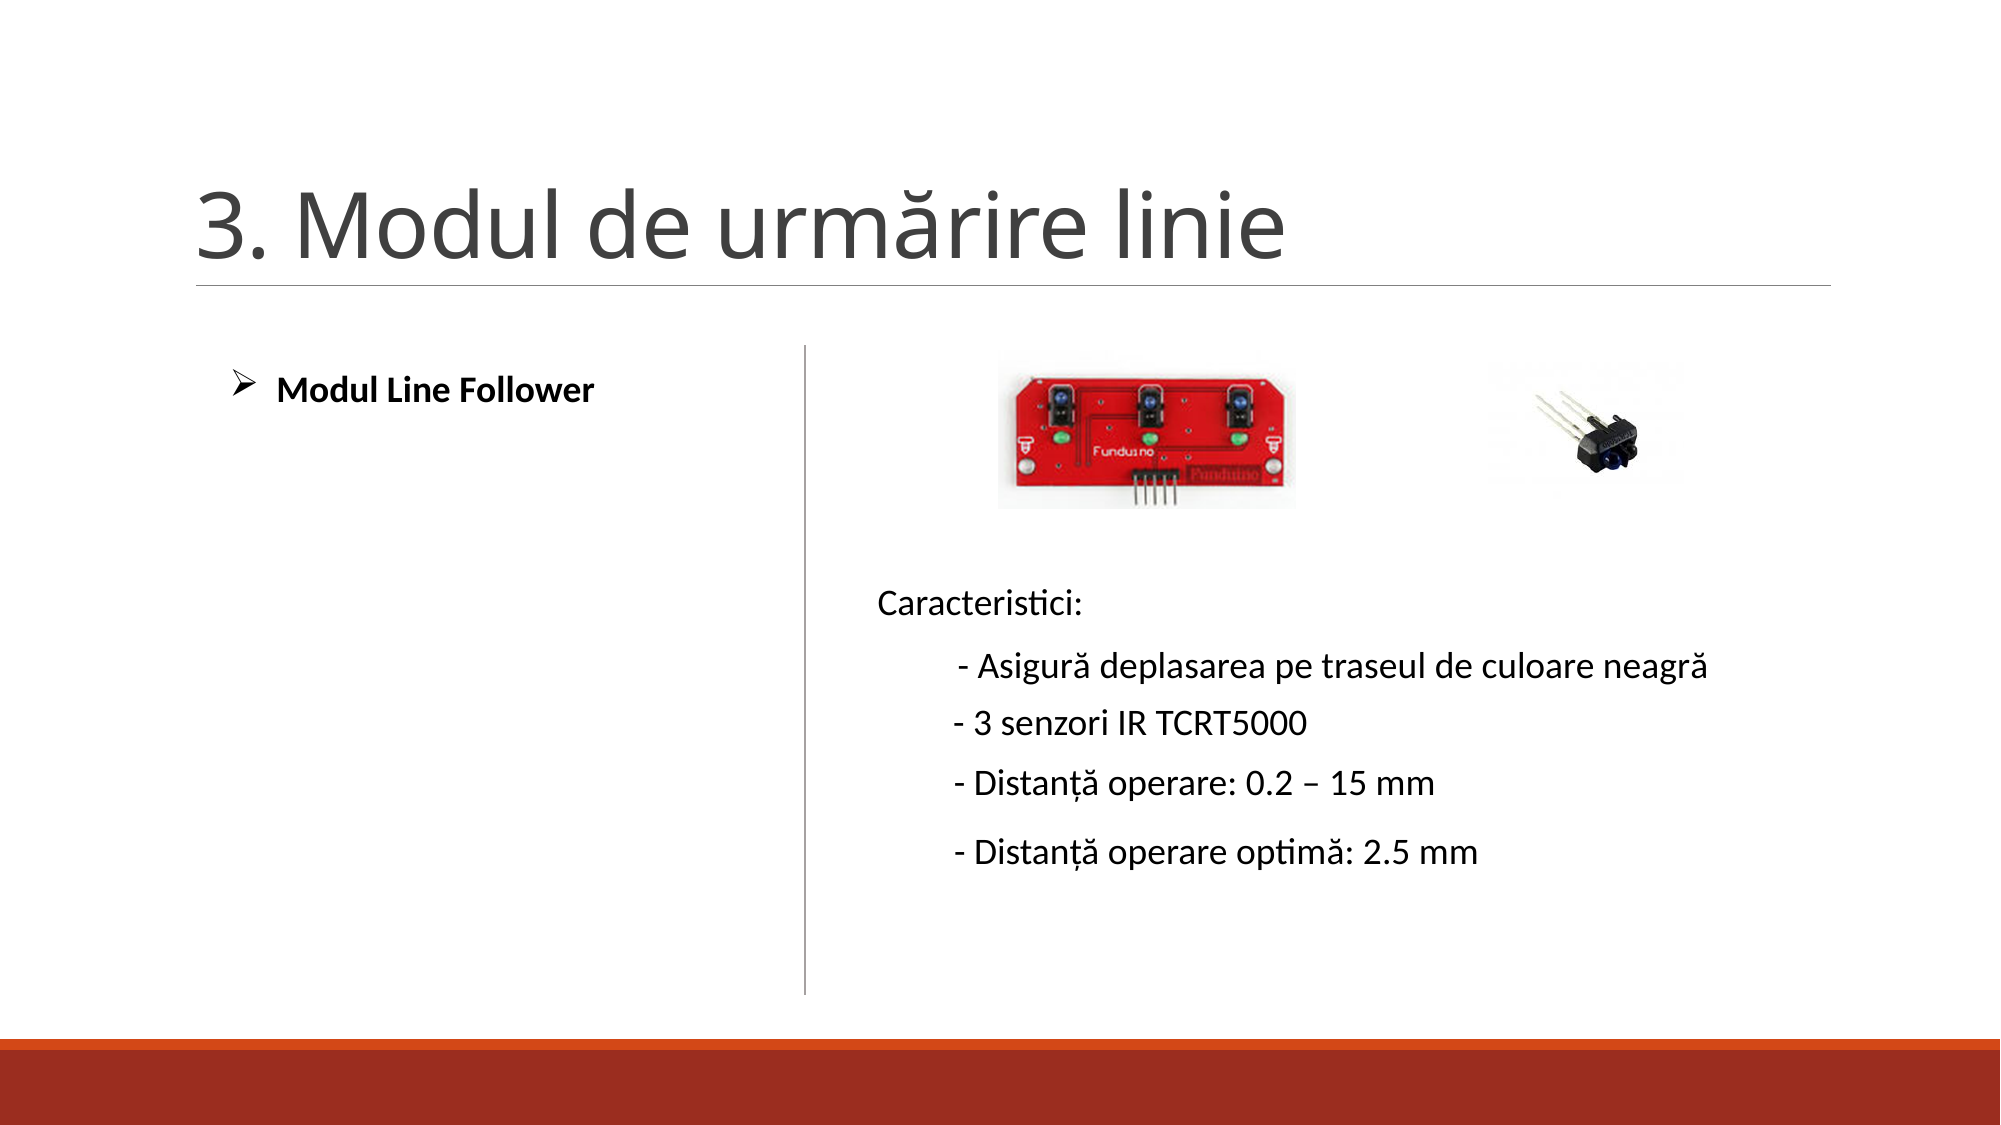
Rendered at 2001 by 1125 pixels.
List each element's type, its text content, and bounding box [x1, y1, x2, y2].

text_box - Distanță operare optimă: 2.5 mm [939, 819, 1495, 880]
text_box - Distanță operare: 0.2 – 15 mm [939, 750, 1451, 811]
text_box - 3 senzori IR TCRT5000 [938, 690, 1323, 750]
picture [1488, 325, 1684, 534]
text_box Modul Line Follower [214, 357, 611, 418]
title 3. Modul de urmărire linie [180, 47, 1830, 285]
text_box - Asigură deplasarea pe traseul de culoare neagră [942, 633, 1724, 694]
picture [997, 350, 1297, 510]
text_box Caracteristici: [862, 570, 1099, 631]
